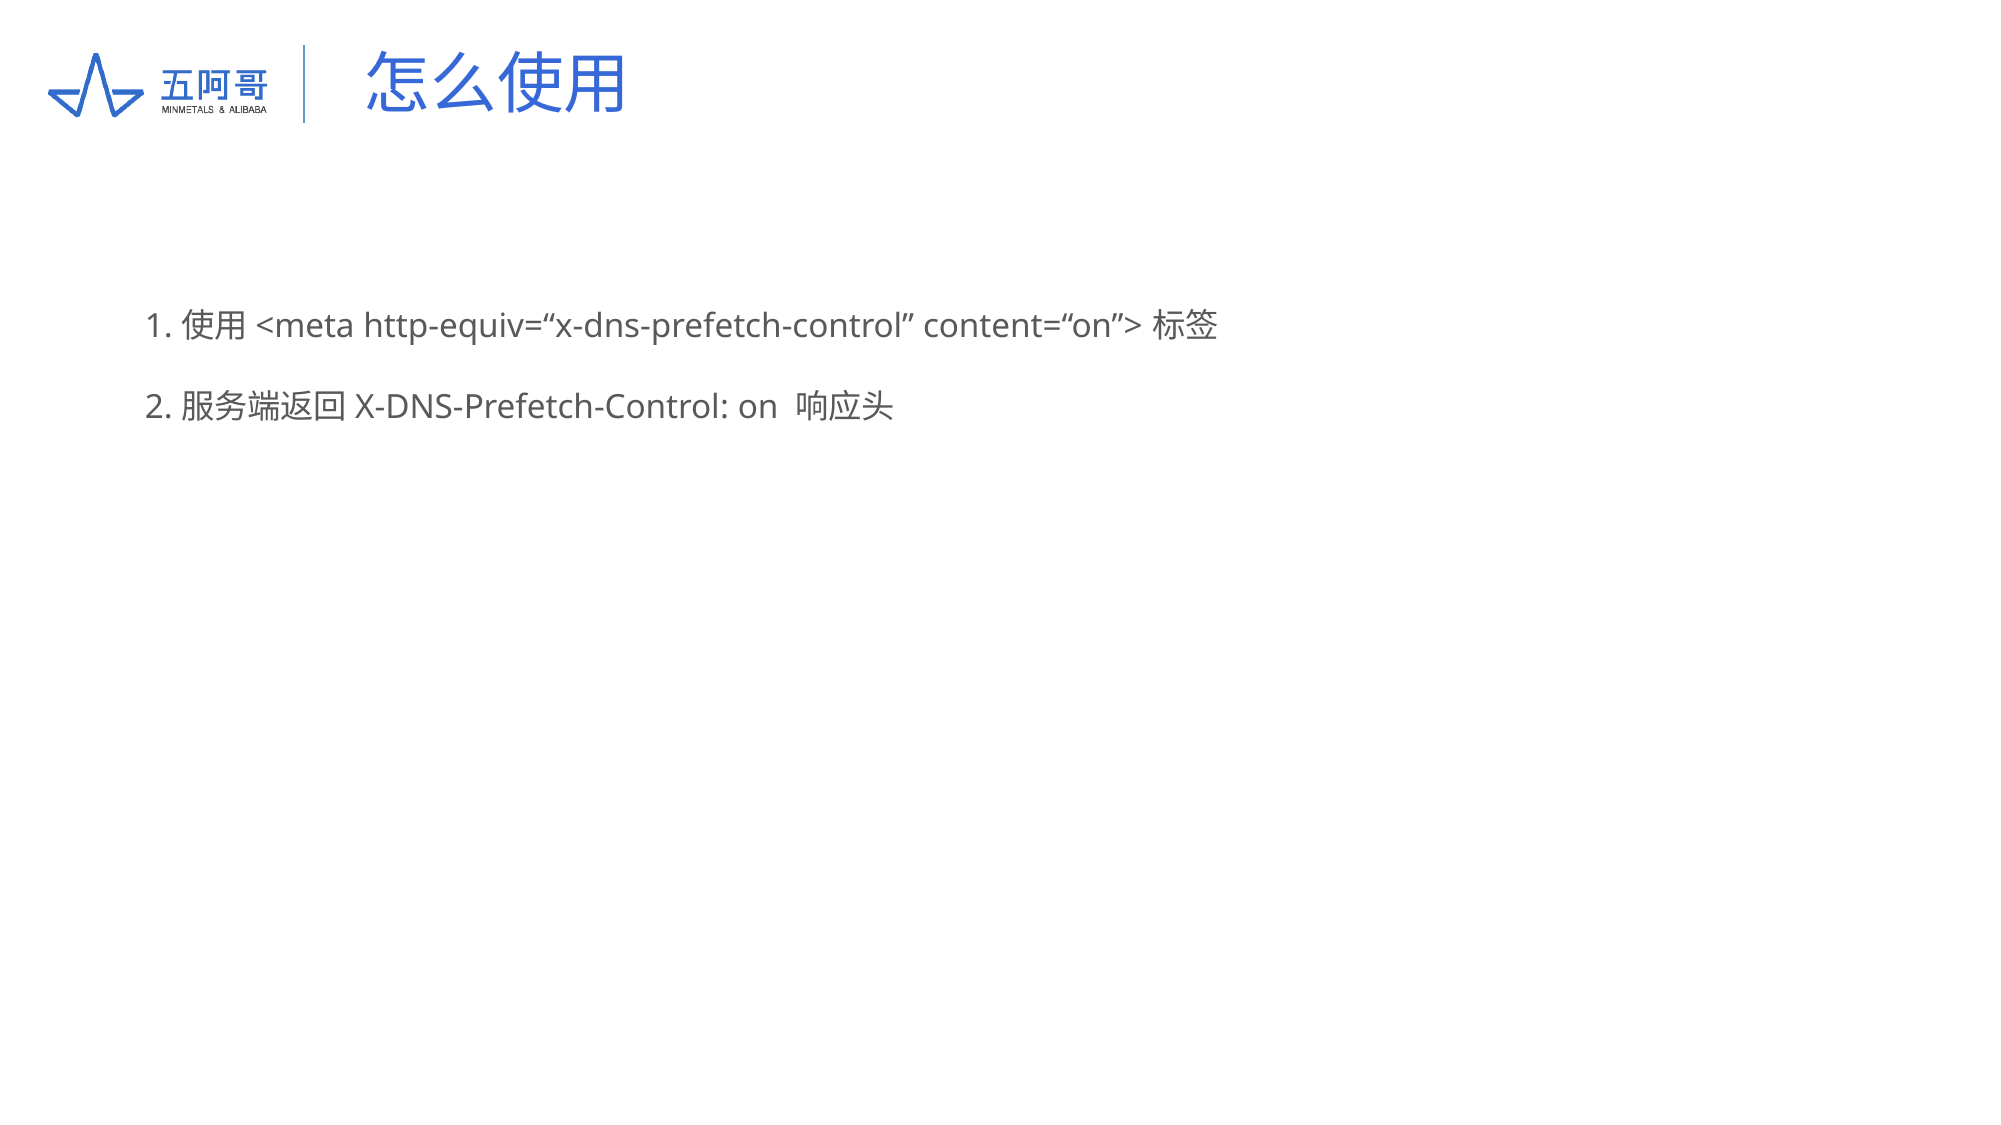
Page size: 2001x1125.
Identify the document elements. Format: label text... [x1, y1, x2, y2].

picture [39, 43, 279, 130]
title 怎么使用 [355, 30, 1864, 143]
list 1.使用<meta http-equiv=“x-dns-prefetch-control” content=“on”>标签 2.服务端返回X-DNS-Prefetch-Control: on 响应头 [136, 276, 1863, 1014]
